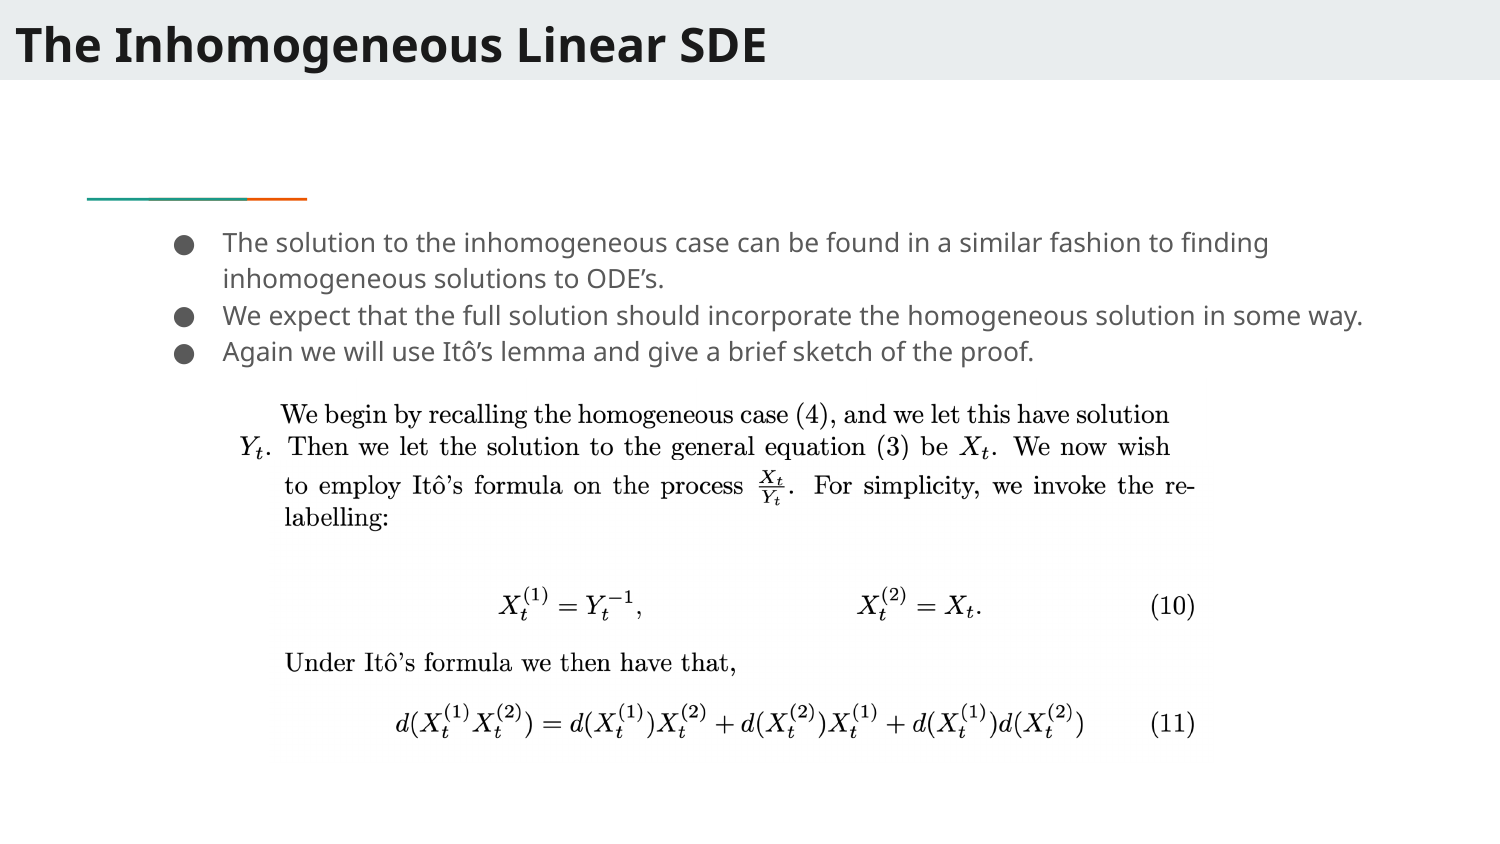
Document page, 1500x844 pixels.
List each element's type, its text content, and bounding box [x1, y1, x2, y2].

list The solution to the inhomogeneous case can be found in a similar fashion to finding inhomogeneous solutions to ODE’s. We expect that the full solution should incorporate the homogeneous solution in some way. Again we will use Itô’s lemma and give a brief sketch of the proof. [134, 206, 1396, 416]
picture [185, 378, 1214, 764]
title The Inhomogeneous Linear SDE [0, 0, 1262, 88]
